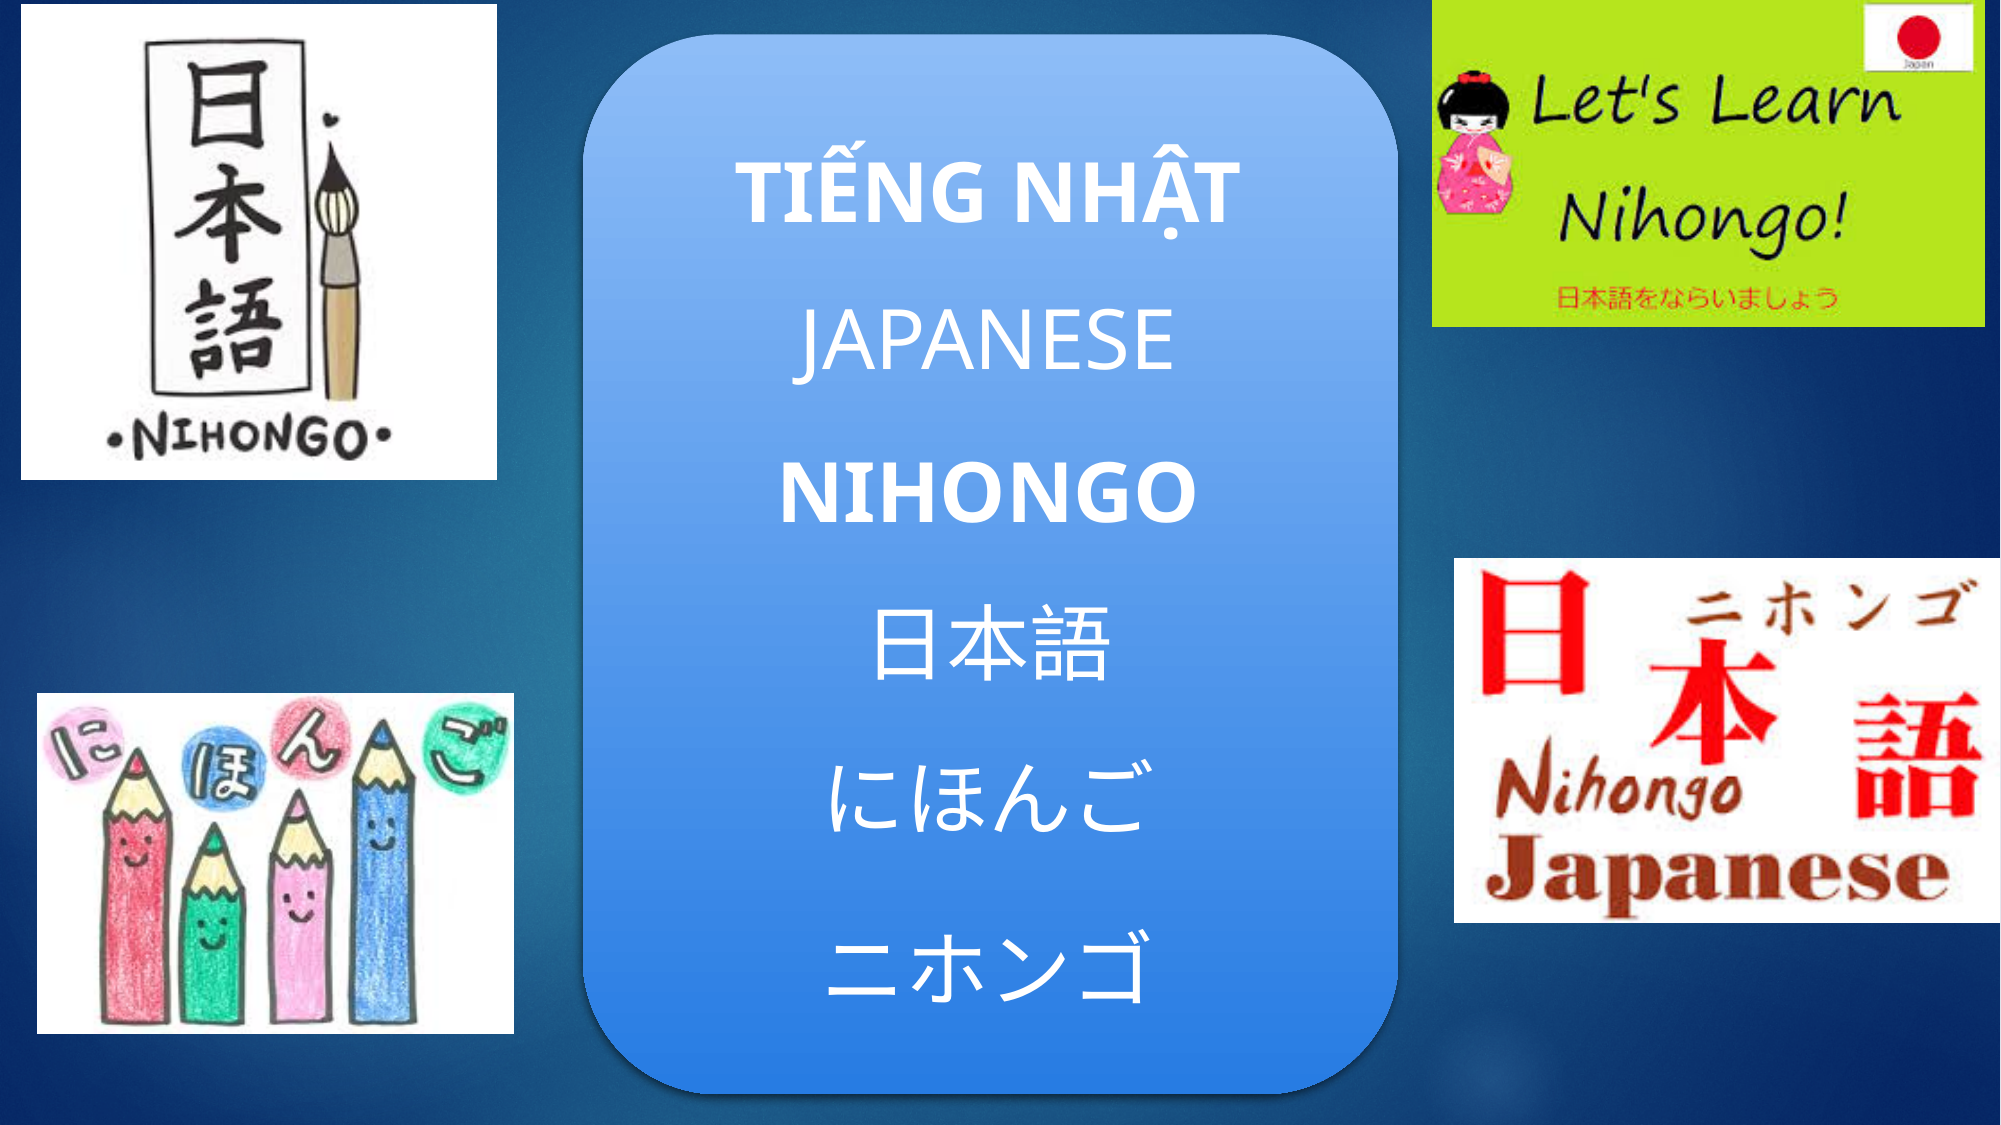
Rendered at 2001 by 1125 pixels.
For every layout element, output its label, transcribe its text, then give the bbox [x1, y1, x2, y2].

text_box NIHONGO [616, 431, 1361, 547]
text_box JAPANESE [616, 279, 1361, 395]
text_box [582, 34, 1399, 1095]
text_box ニホンゴ [616, 909, 1361, 1025]
text_box にほんご [616, 738, 1361, 854]
text_box 日本語 [616, 583, 1361, 699]
text_box TIẾNG NHẬT [616, 131, 1361, 247]
picture [0, 0, 2001, 1125]
